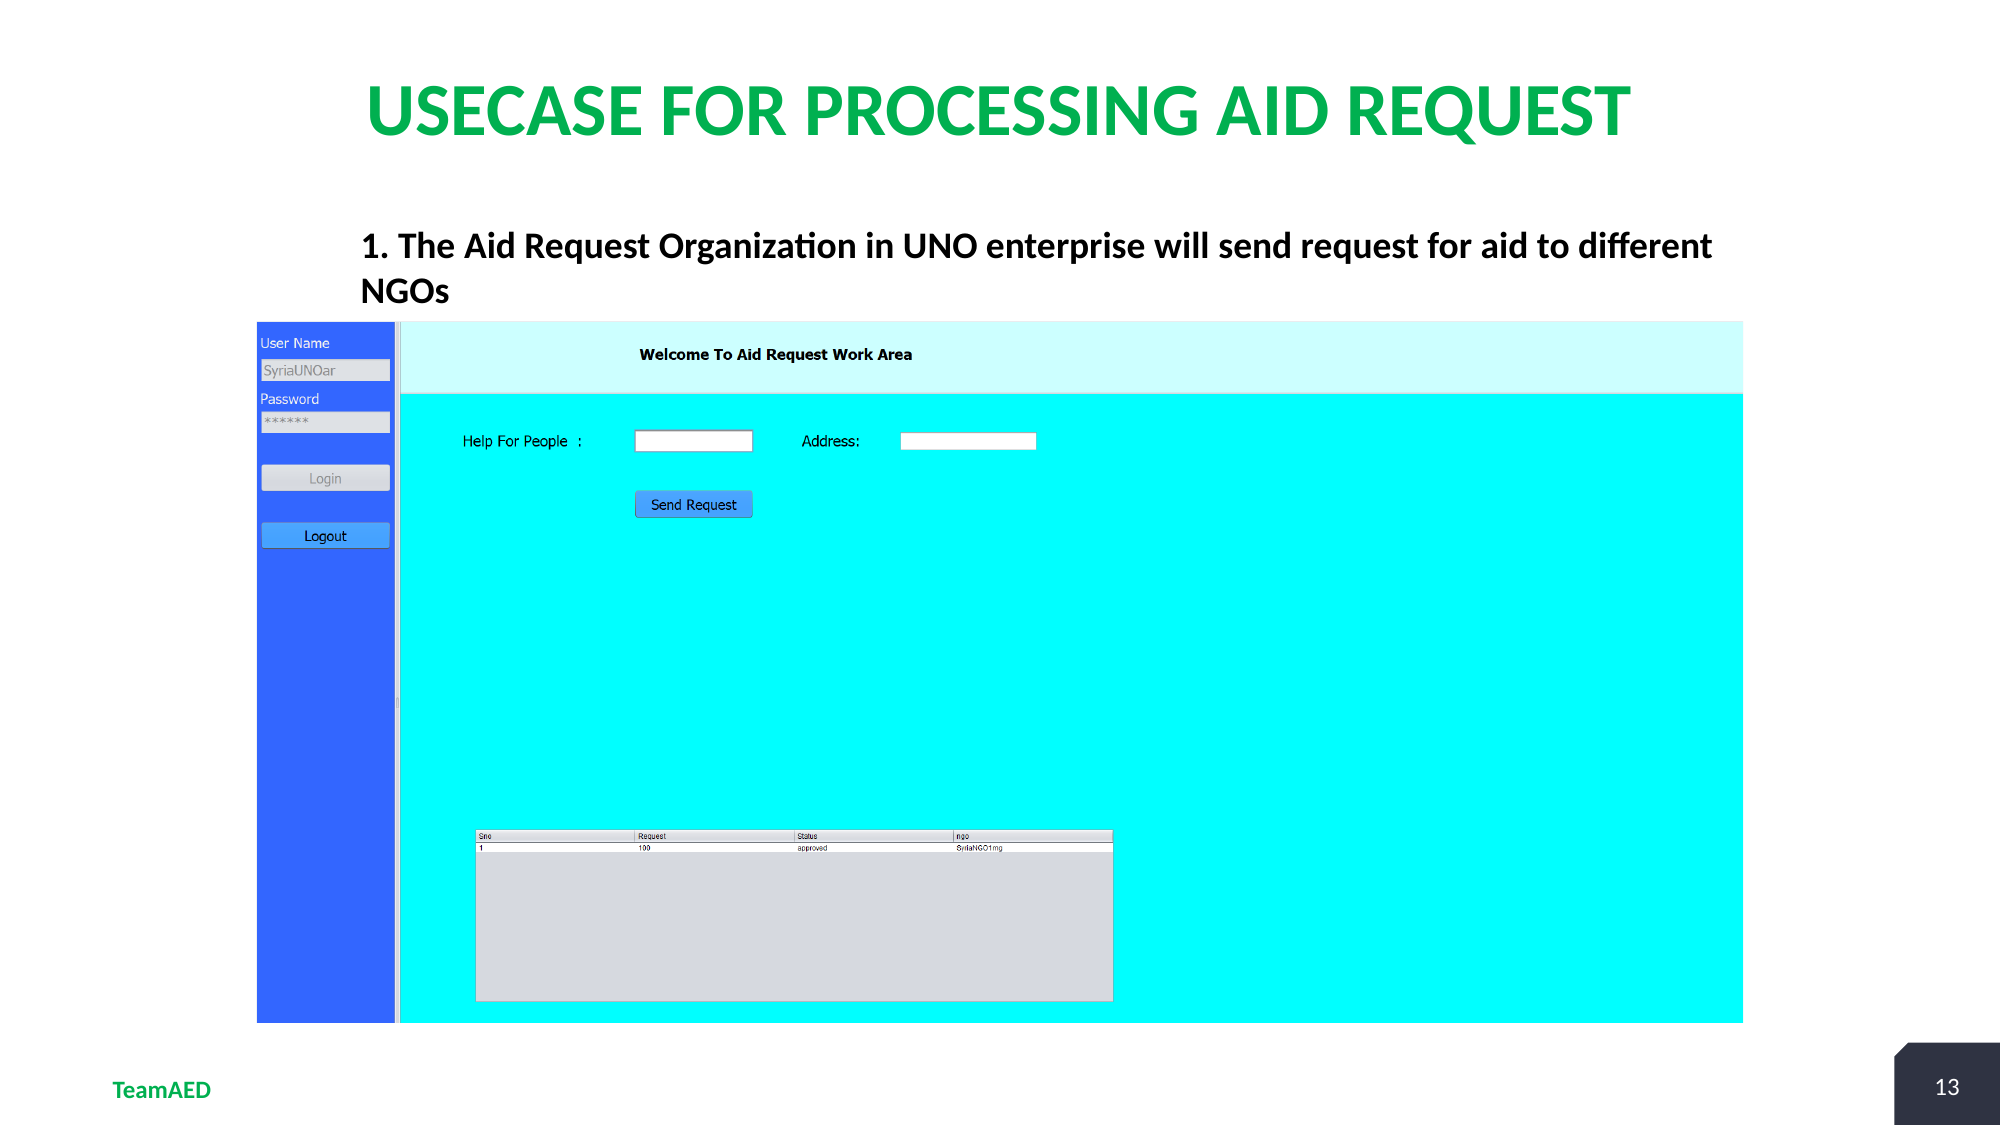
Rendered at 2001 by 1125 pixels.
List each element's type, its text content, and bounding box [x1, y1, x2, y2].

footer TeamAED [97, 1059, 773, 1119]
text_box 1. The Aid Request Organization in UNO enterprise will send request for aid to different NGOs [345, 213, 1809, 319]
text_box USECASE FOR PROCESSING AID REQUEST [351, 63, 1649, 160]
slide_number 13 [1894, 1052, 2000, 1119]
picture [256, 319, 1744, 1023]
